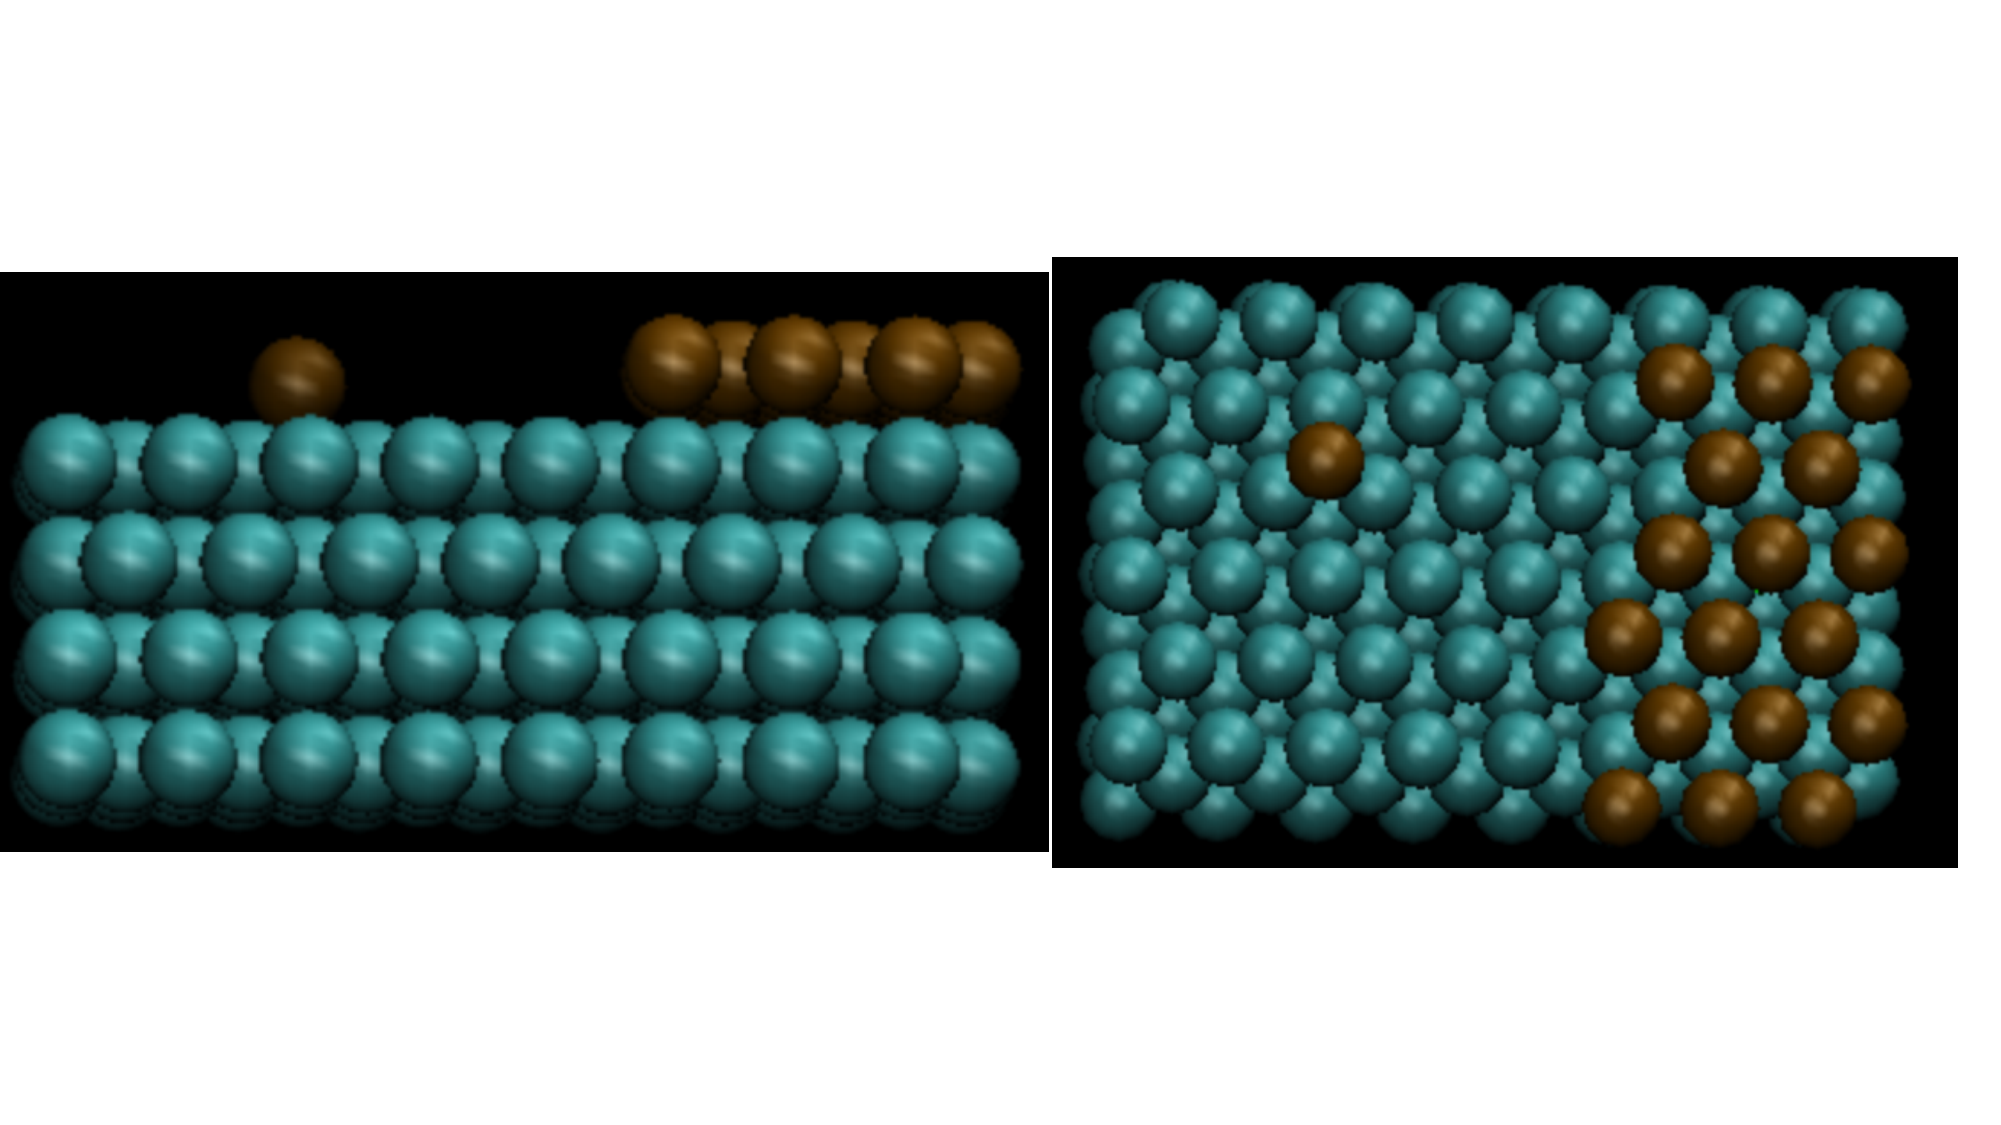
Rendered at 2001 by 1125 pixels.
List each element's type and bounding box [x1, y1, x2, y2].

picture [1052, 257, 1958, 868]
picture [0, 272, 1049, 853]
